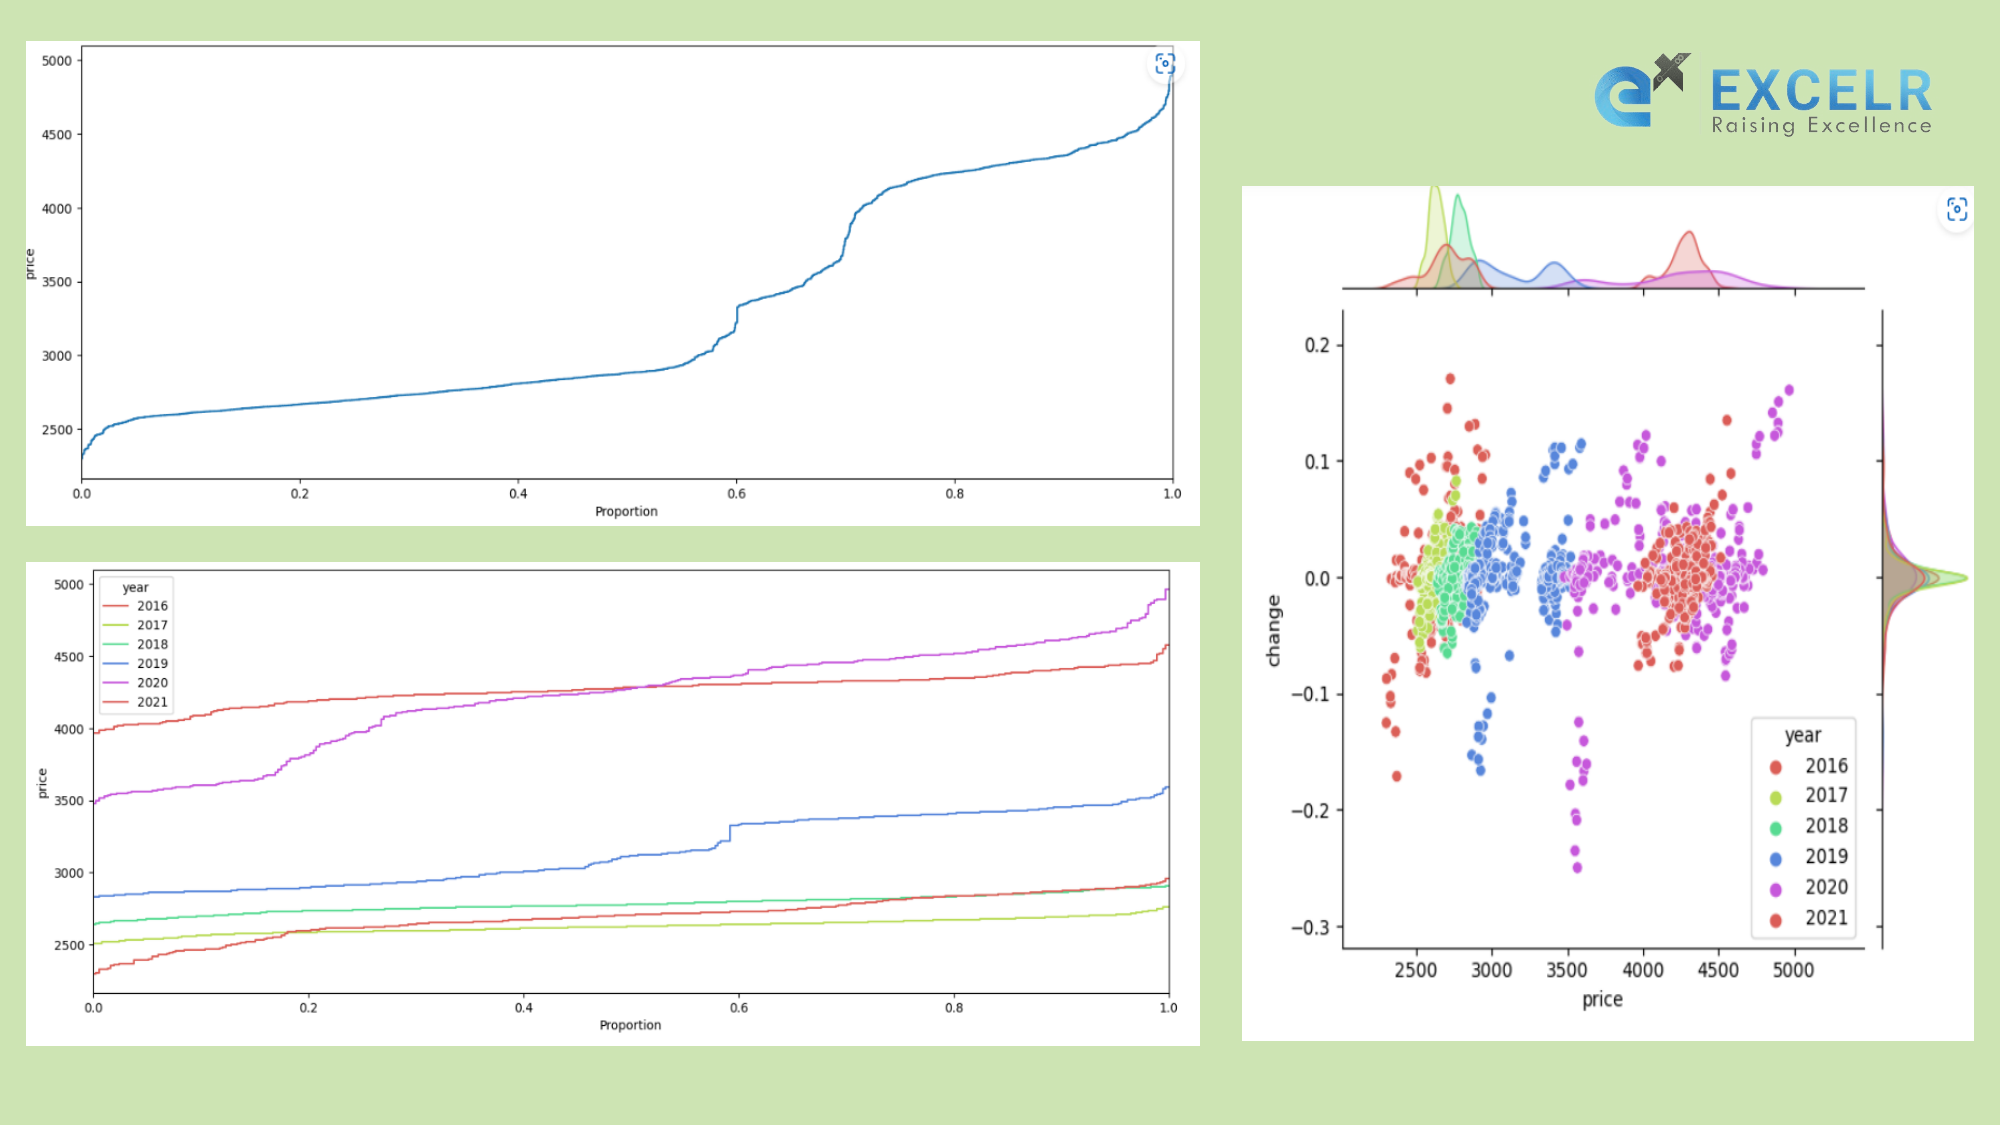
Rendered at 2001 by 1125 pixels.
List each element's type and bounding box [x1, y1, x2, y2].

picture [26, 41, 1201, 526]
picture [1589, 43, 1954, 145]
picture [26, 562, 1201, 1046]
picture [1242, 186, 1974, 1042]
